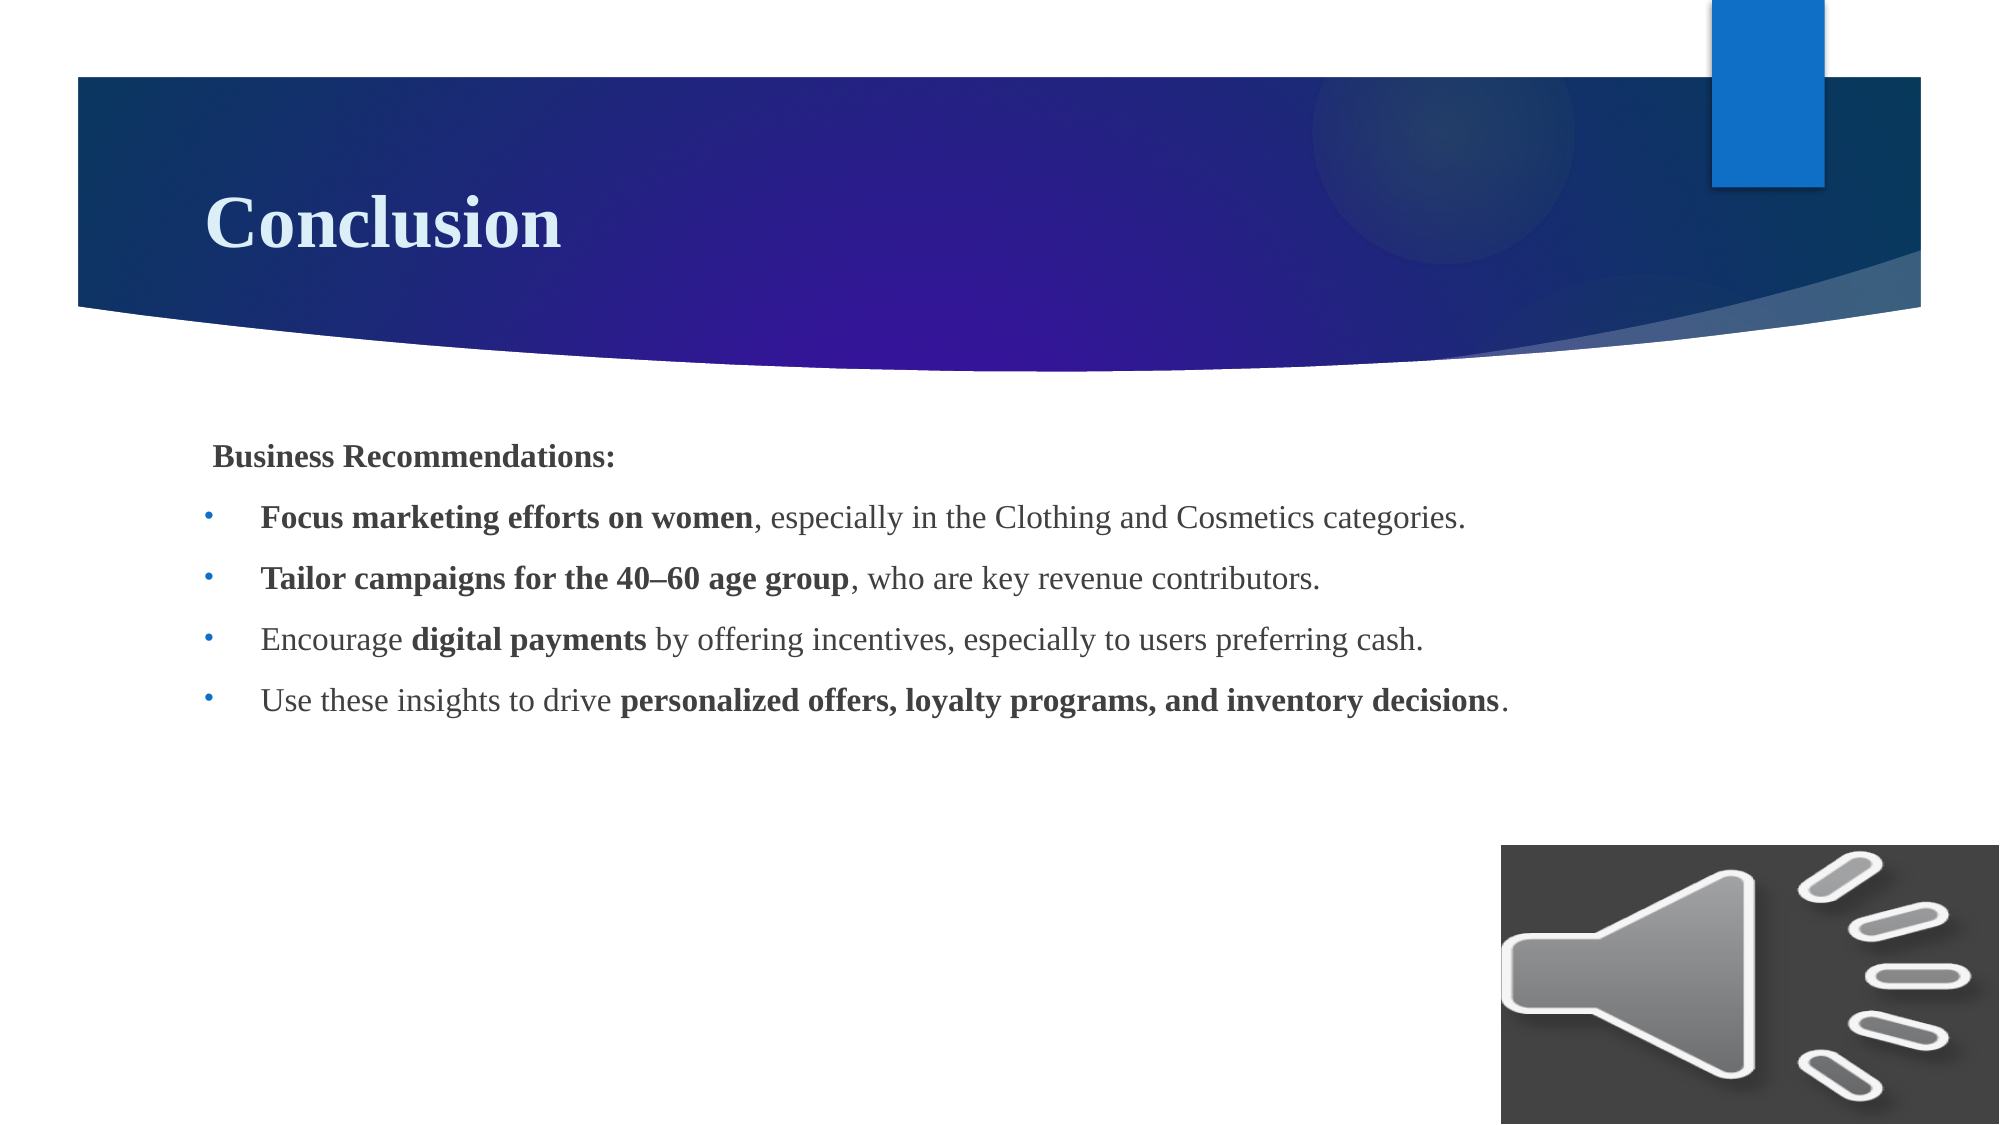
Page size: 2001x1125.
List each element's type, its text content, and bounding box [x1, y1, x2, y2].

list Business Recommendations: Focus marketing efforts on women, especially in the Clothing and Cosmetics categories. Tailor campaigns for the 40–60 age group, who are key revenue contributors. Encourage digital payments by offering incentives, especially to users preferring cash. Use these insights to drive personalized offers, loyalty programs, and inventory decisions. [189, 427, 1638, 988]
picture [1499, 843, 2000, 1125]
title Conclusion [189, 159, 1627, 276]
